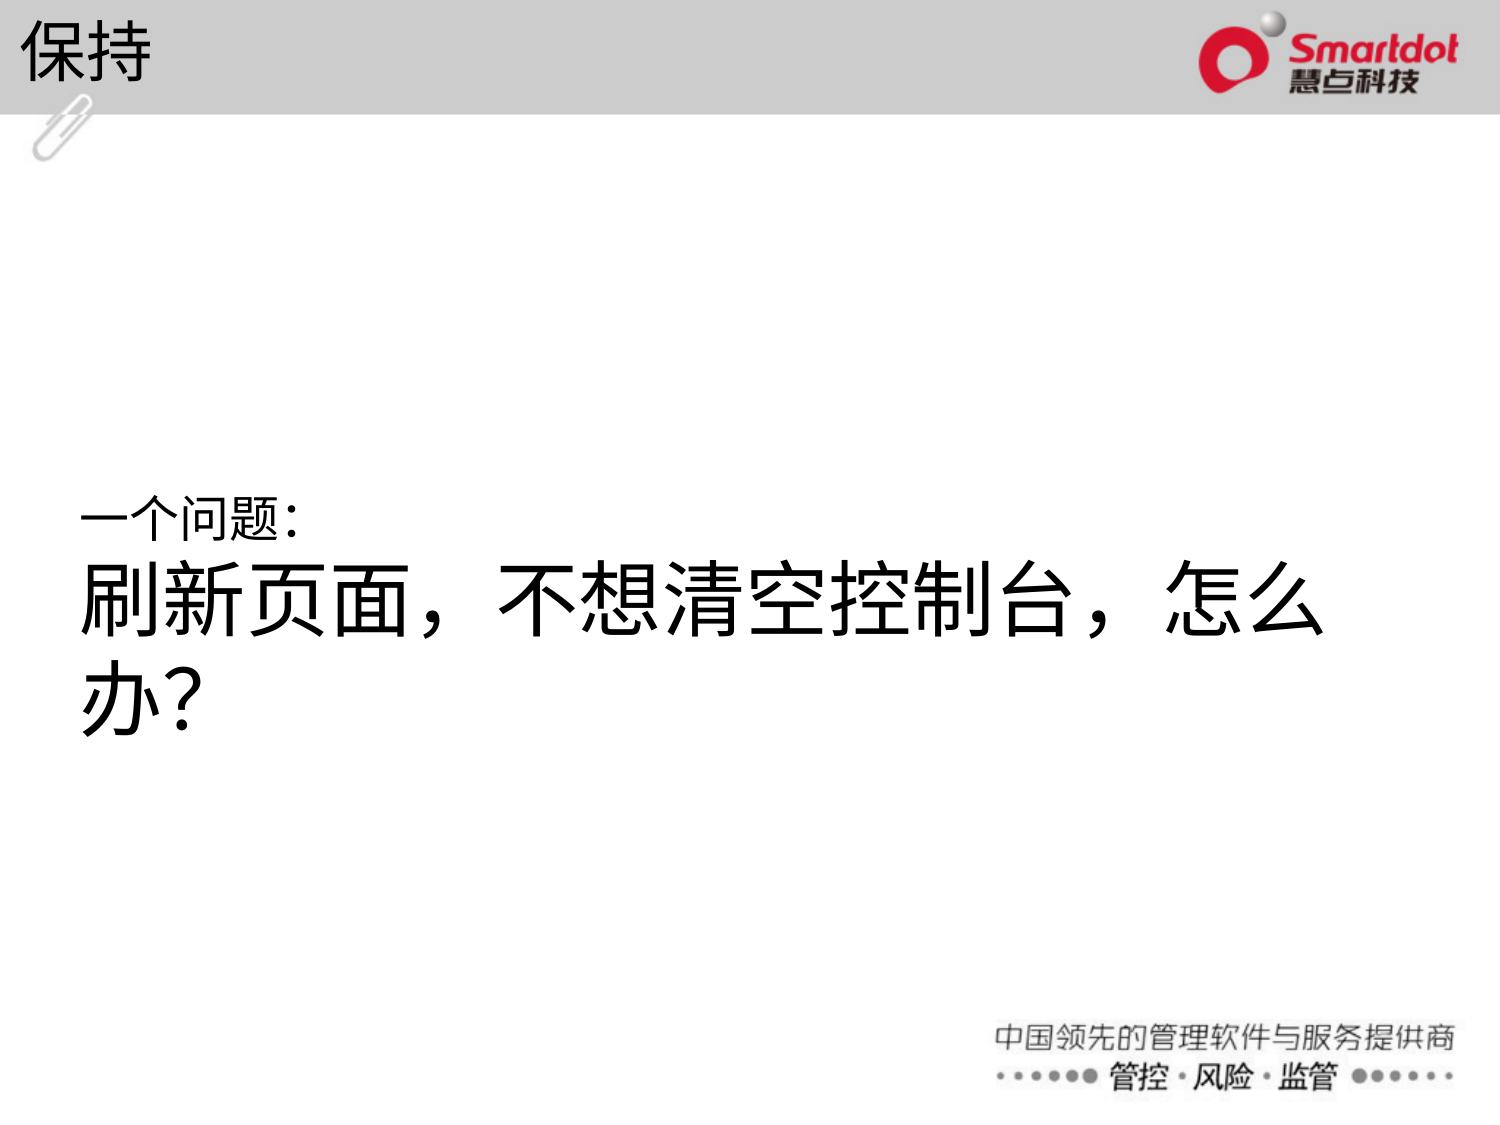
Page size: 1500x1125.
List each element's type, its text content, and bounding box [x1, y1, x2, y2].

picture [0, 0, 1500, 1125]
text_box 保持 [4, 2, 1163, 98]
text_box 一个问题： 刷新页面，不想清空控制台，怎么办？ [64, 479, 1441, 755]
